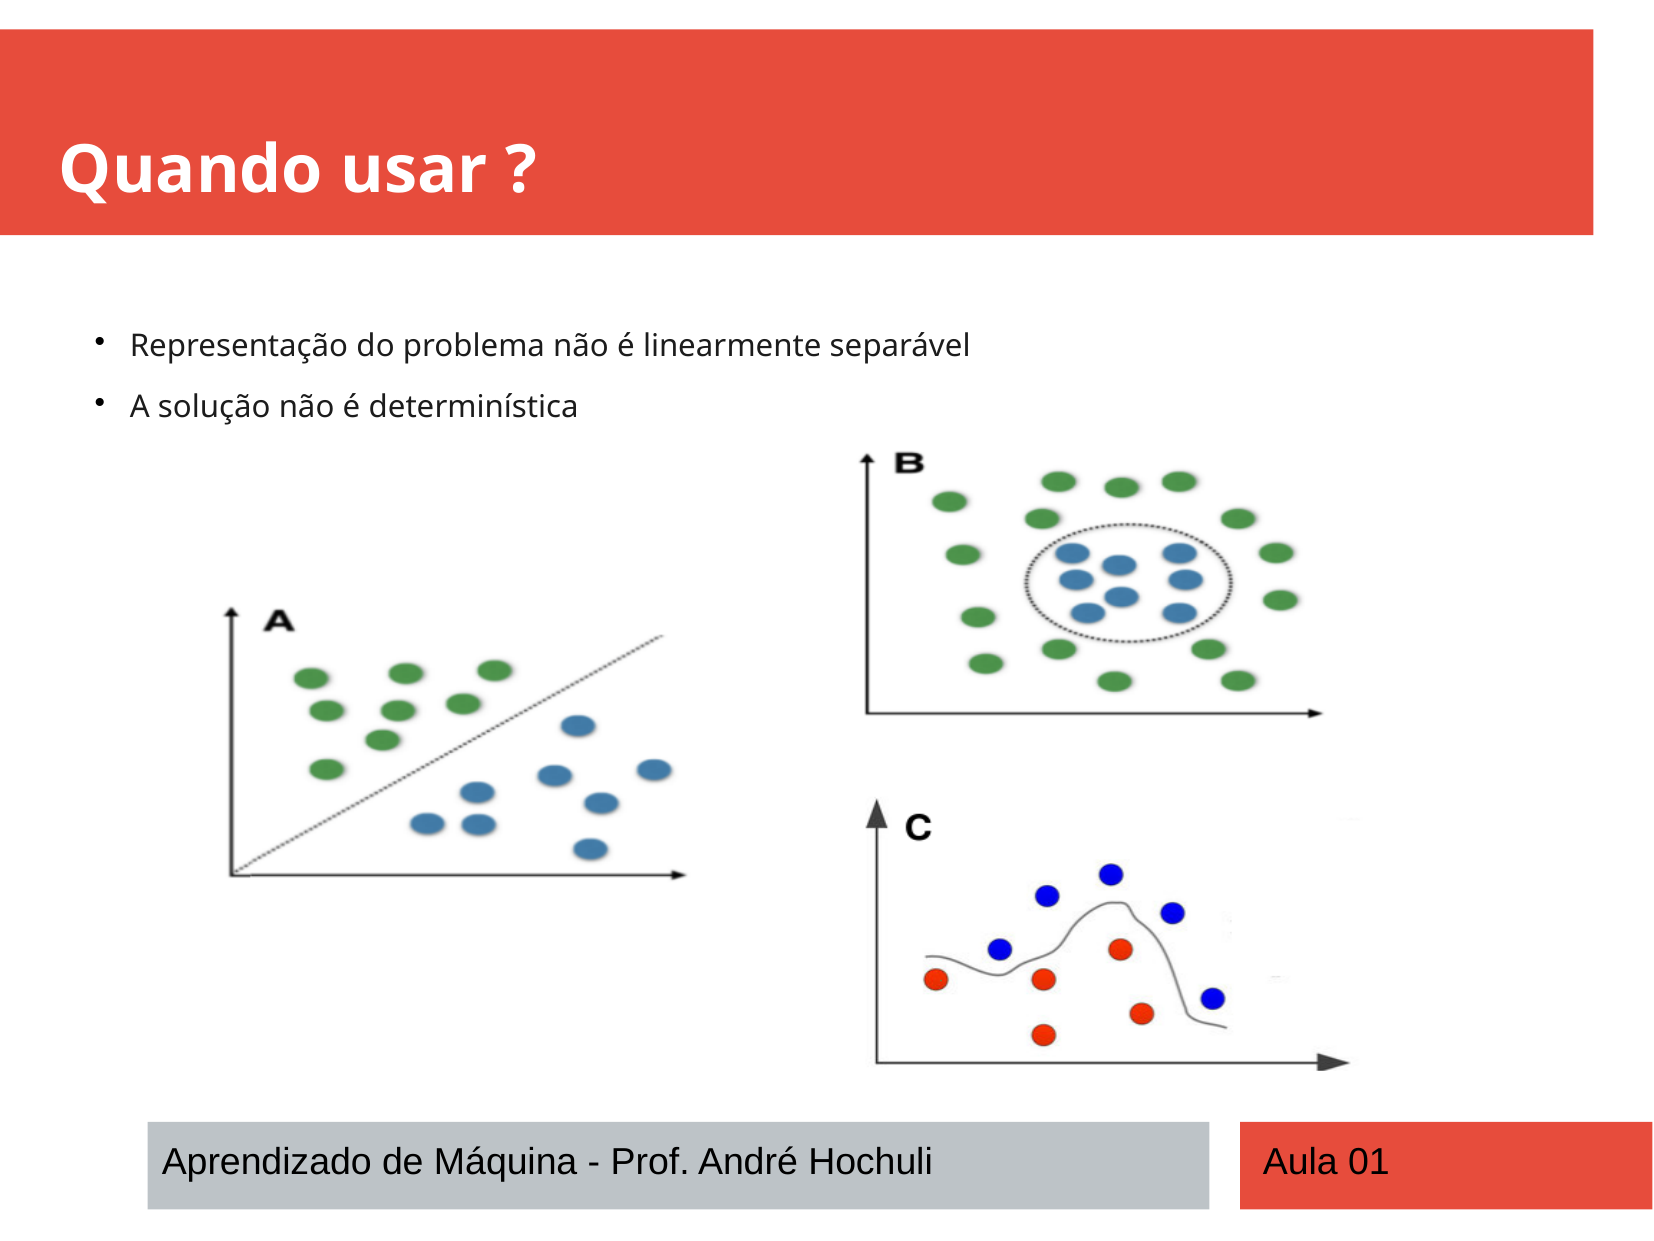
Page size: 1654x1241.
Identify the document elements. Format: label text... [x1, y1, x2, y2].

text_box [73, 298, 1579, 1066]
text_box Aula 01 [1248, 1129, 1622, 1189]
picture [206, 448, 1447, 1094]
text_box Representação do problema não é linearmente separável A solução não é determinística [58, 324, 1564, 1092]
text_box Quando usar ? [58, 58, 1594, 206]
text_box Aprendizado de Máquina - Prof. André Hochuli [147, 1129, 1204, 1189]
